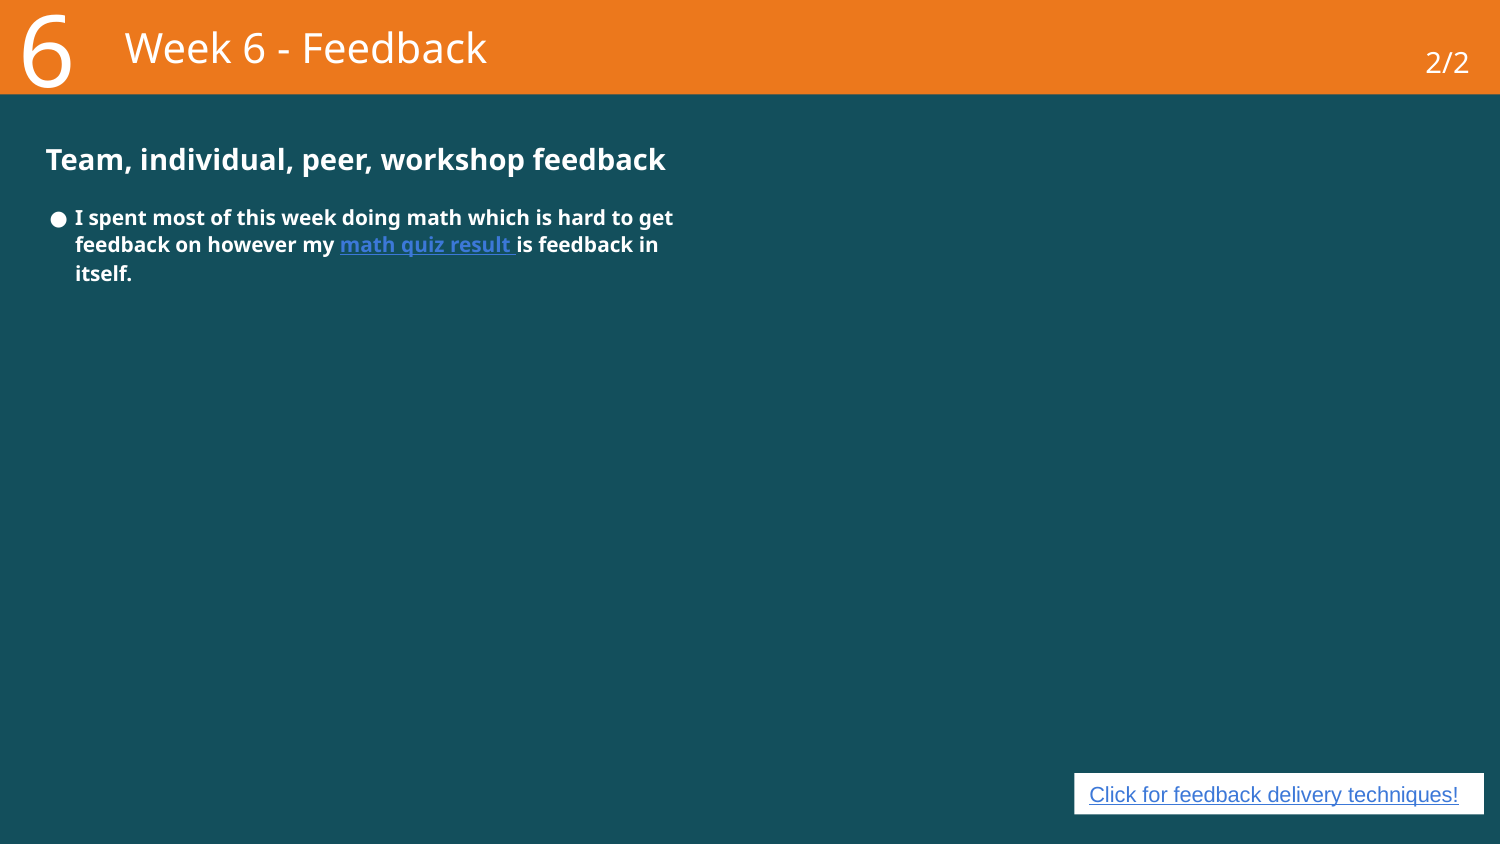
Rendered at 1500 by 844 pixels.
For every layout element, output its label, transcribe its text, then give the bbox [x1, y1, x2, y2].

text_box Click for feedback delivery techniques! [1074, 773, 1484, 815]
title Week 6 - Feedback [109, 0, 1010, 94]
subtitle Team, individual, peer, workshop feedback [30, 124, 735, 189]
title 6 [0, 0, 95, 94]
list I spent most of this week doing math which is hard to get feedback on however my math quiz result is feedback in itself. [30, 189, 735, 815]
title 2/2 [1159, 0, 1485, 95]
